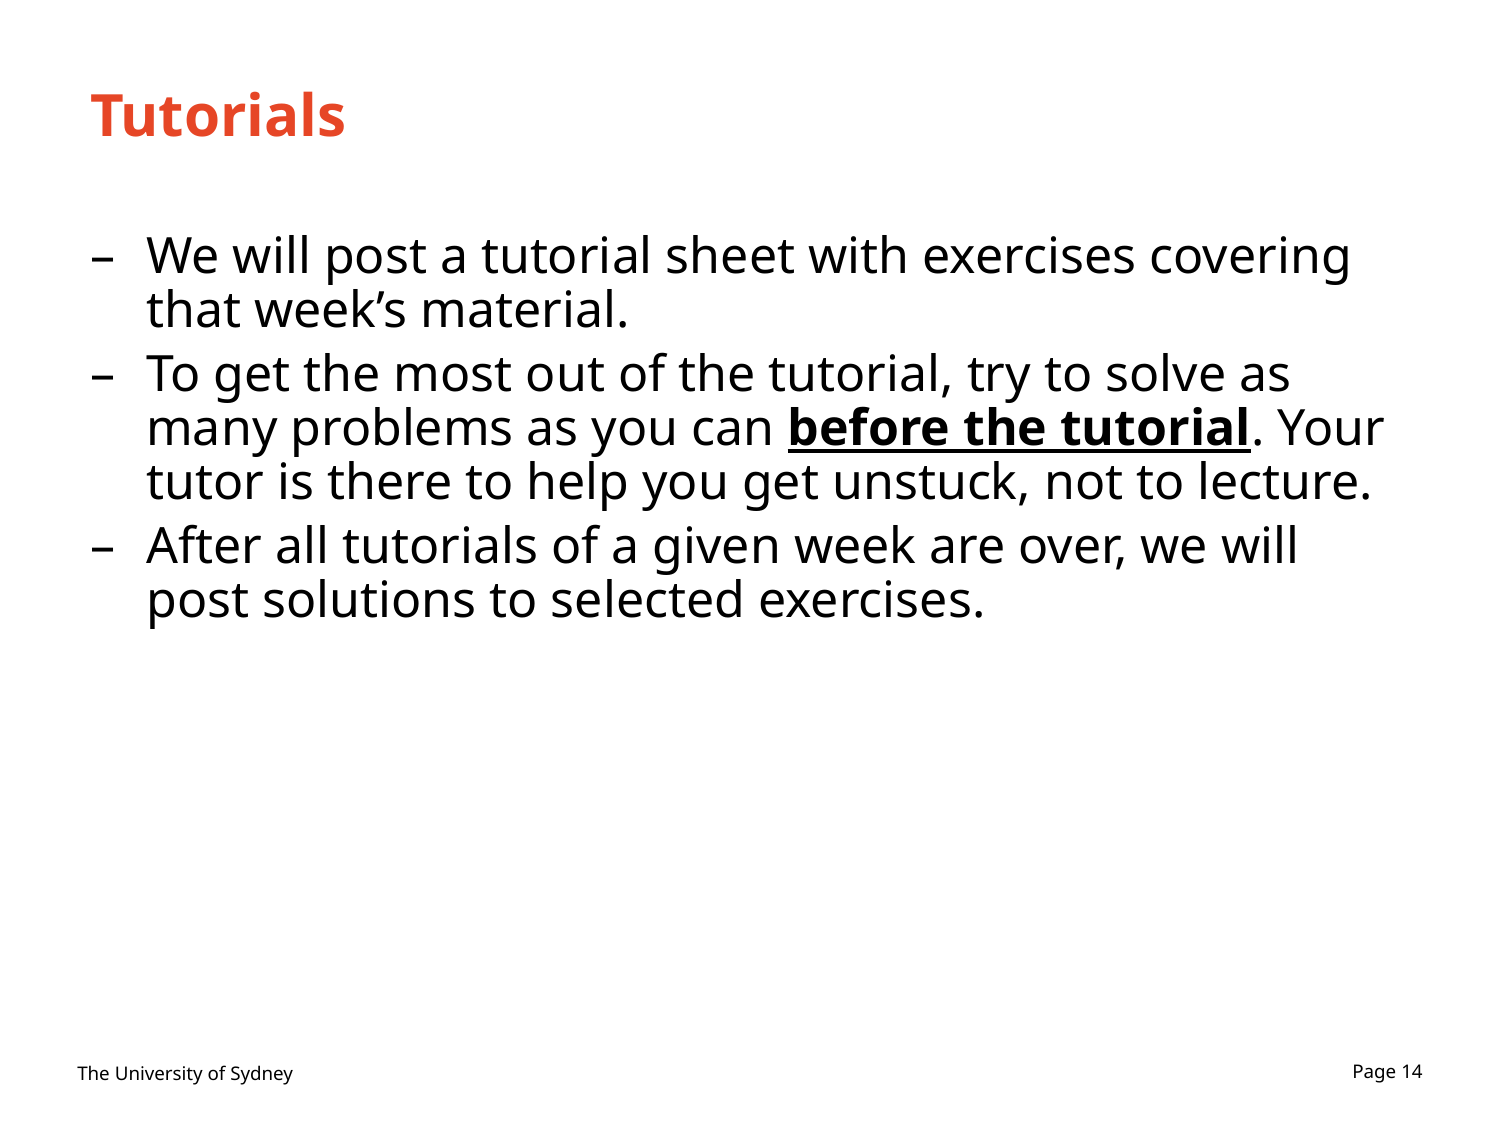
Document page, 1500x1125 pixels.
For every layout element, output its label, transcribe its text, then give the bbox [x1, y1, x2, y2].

title Tutorials [75, 19, 1425, 207]
list We will post a tutorial sheet with exercises covering that week’s material. To get the most out of the tutorial, try to solve as many problems as you can before the tutorial. Your tutor is there to help you get unstuck, not to lecture. After all tutorials of a given week are over, we will post solutions to selected exercises. [75, 222, 1425, 1005]
